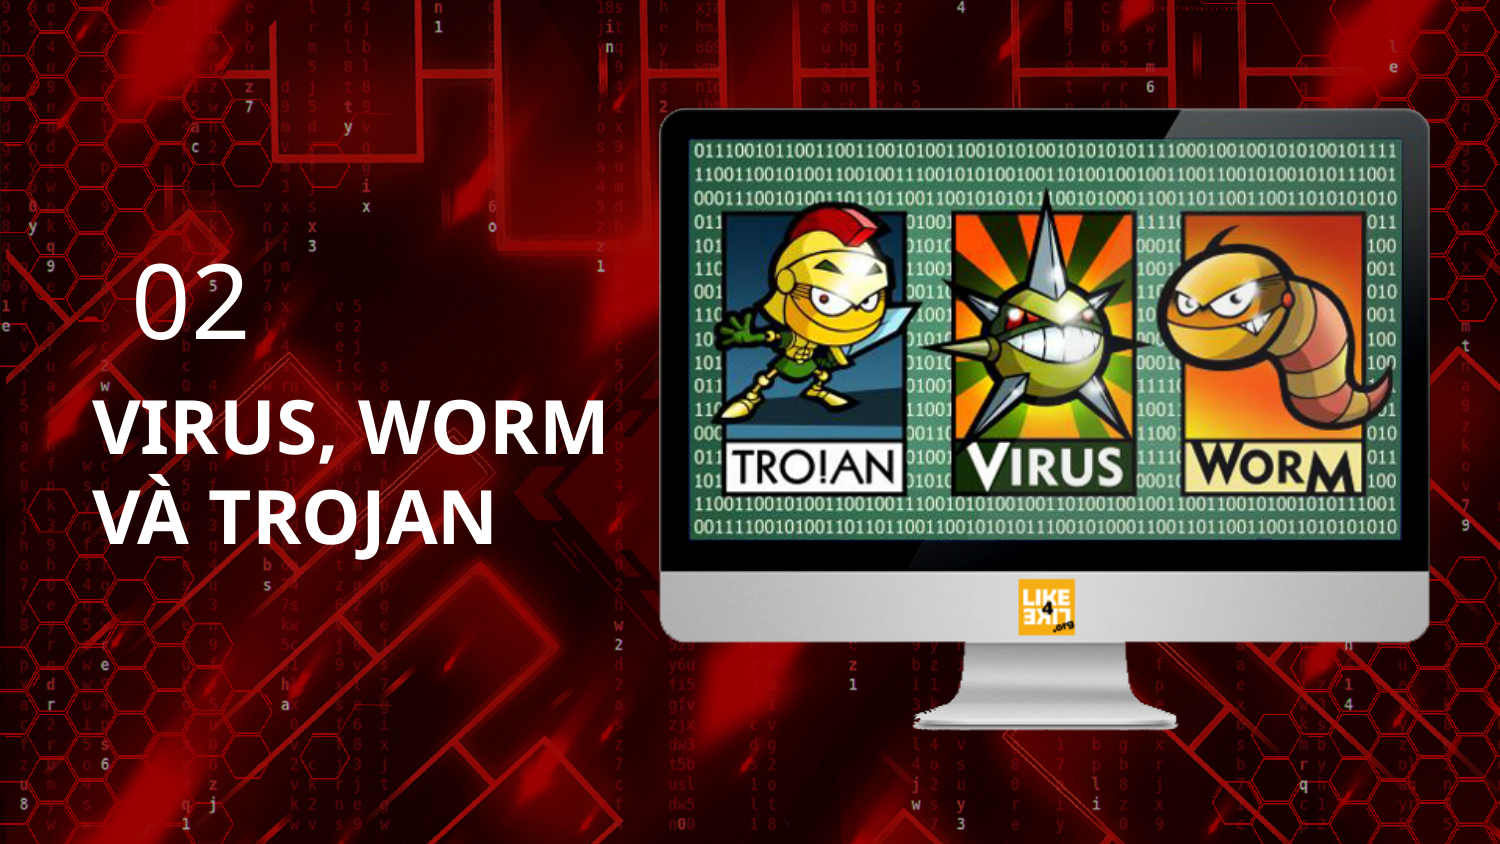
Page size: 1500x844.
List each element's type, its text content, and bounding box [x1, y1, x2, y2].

title VIRUS, WORM VÀ TROJAN [77, 400, 640, 539]
picture [0, 0, 1500, 844]
text_box 02 [116, 227, 284, 368]
